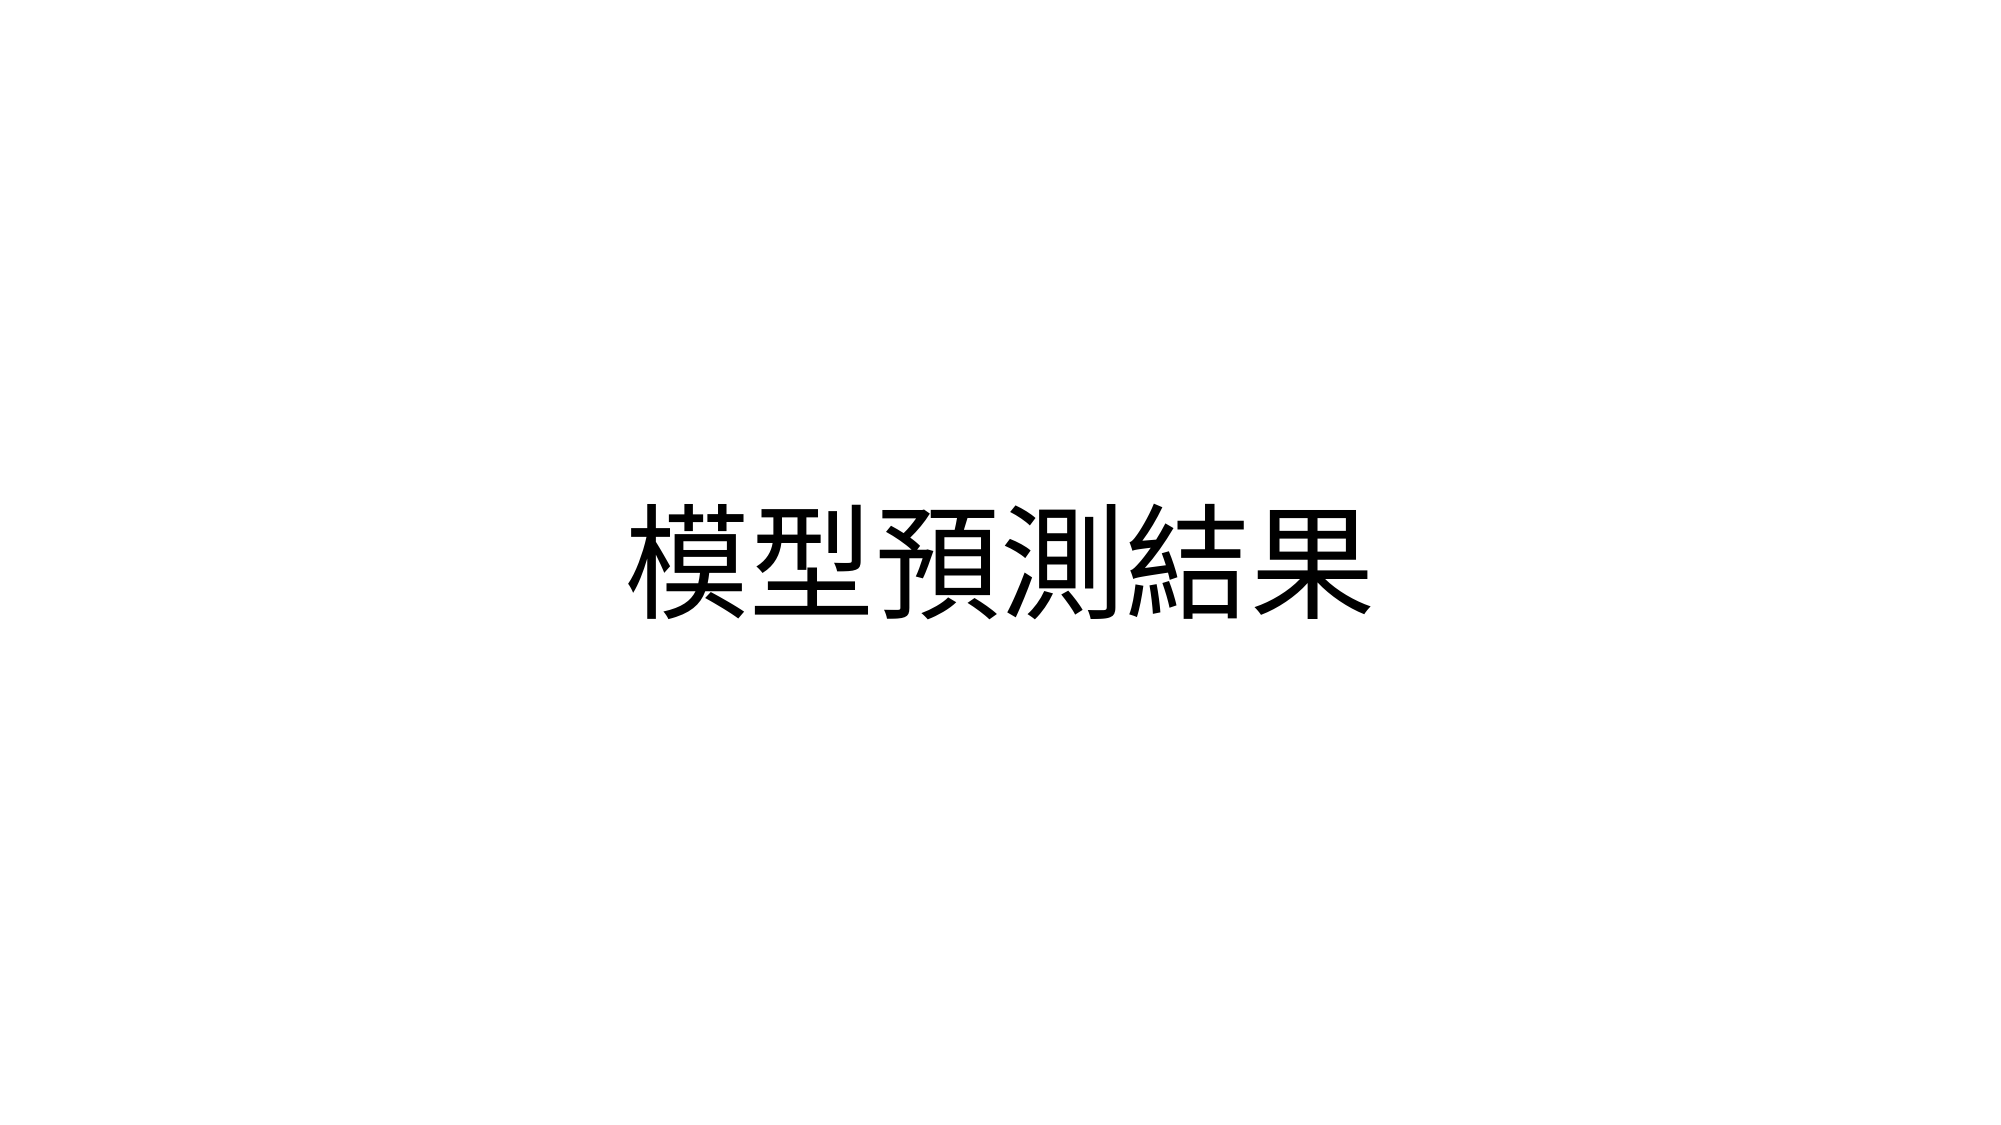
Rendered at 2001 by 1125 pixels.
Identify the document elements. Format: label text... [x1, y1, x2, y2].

title 模型預測結果 [249, 480, 1750, 645]
